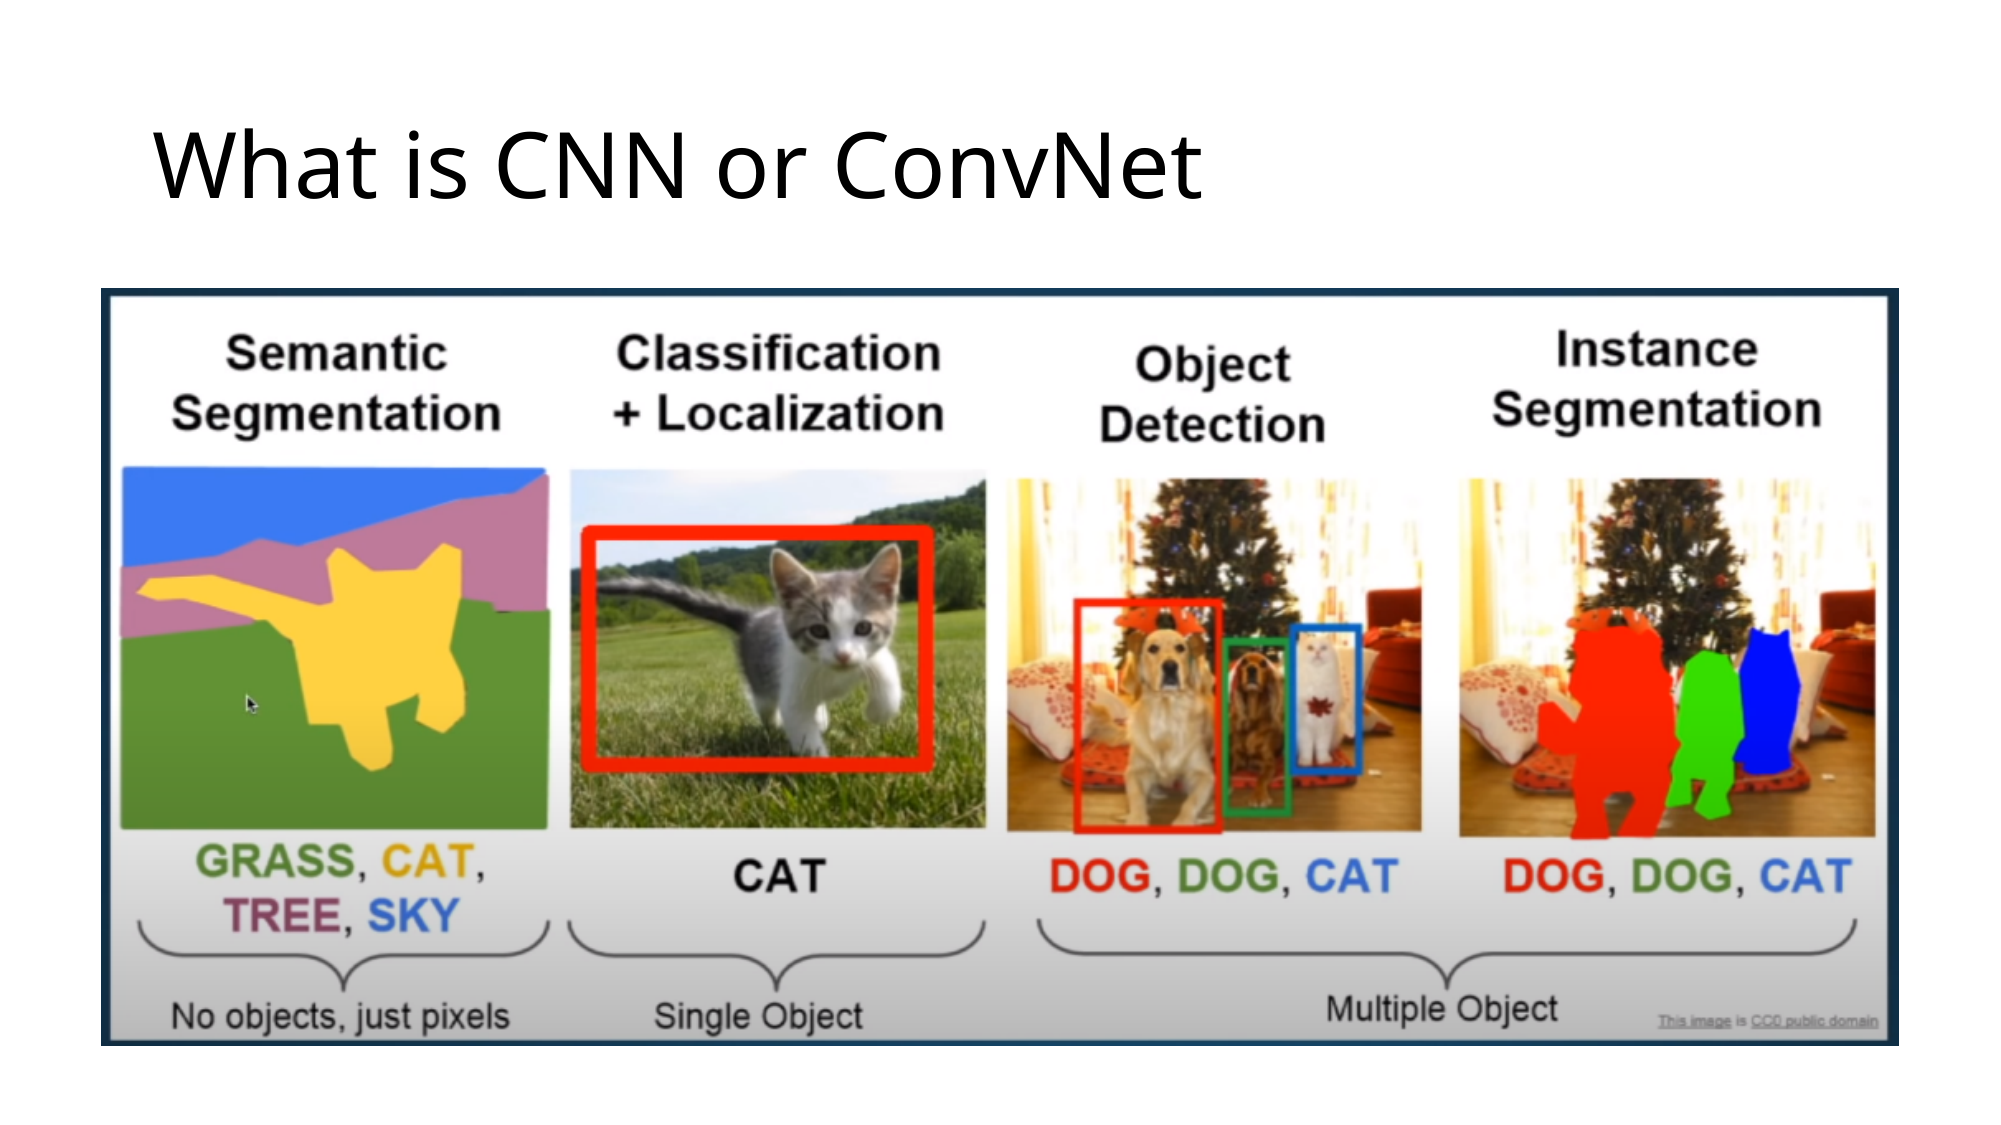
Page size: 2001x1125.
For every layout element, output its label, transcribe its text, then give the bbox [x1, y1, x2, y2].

title What is CNN or ConvNet [137, 59, 1863, 278]
picture [101, 288, 1899, 1046]
